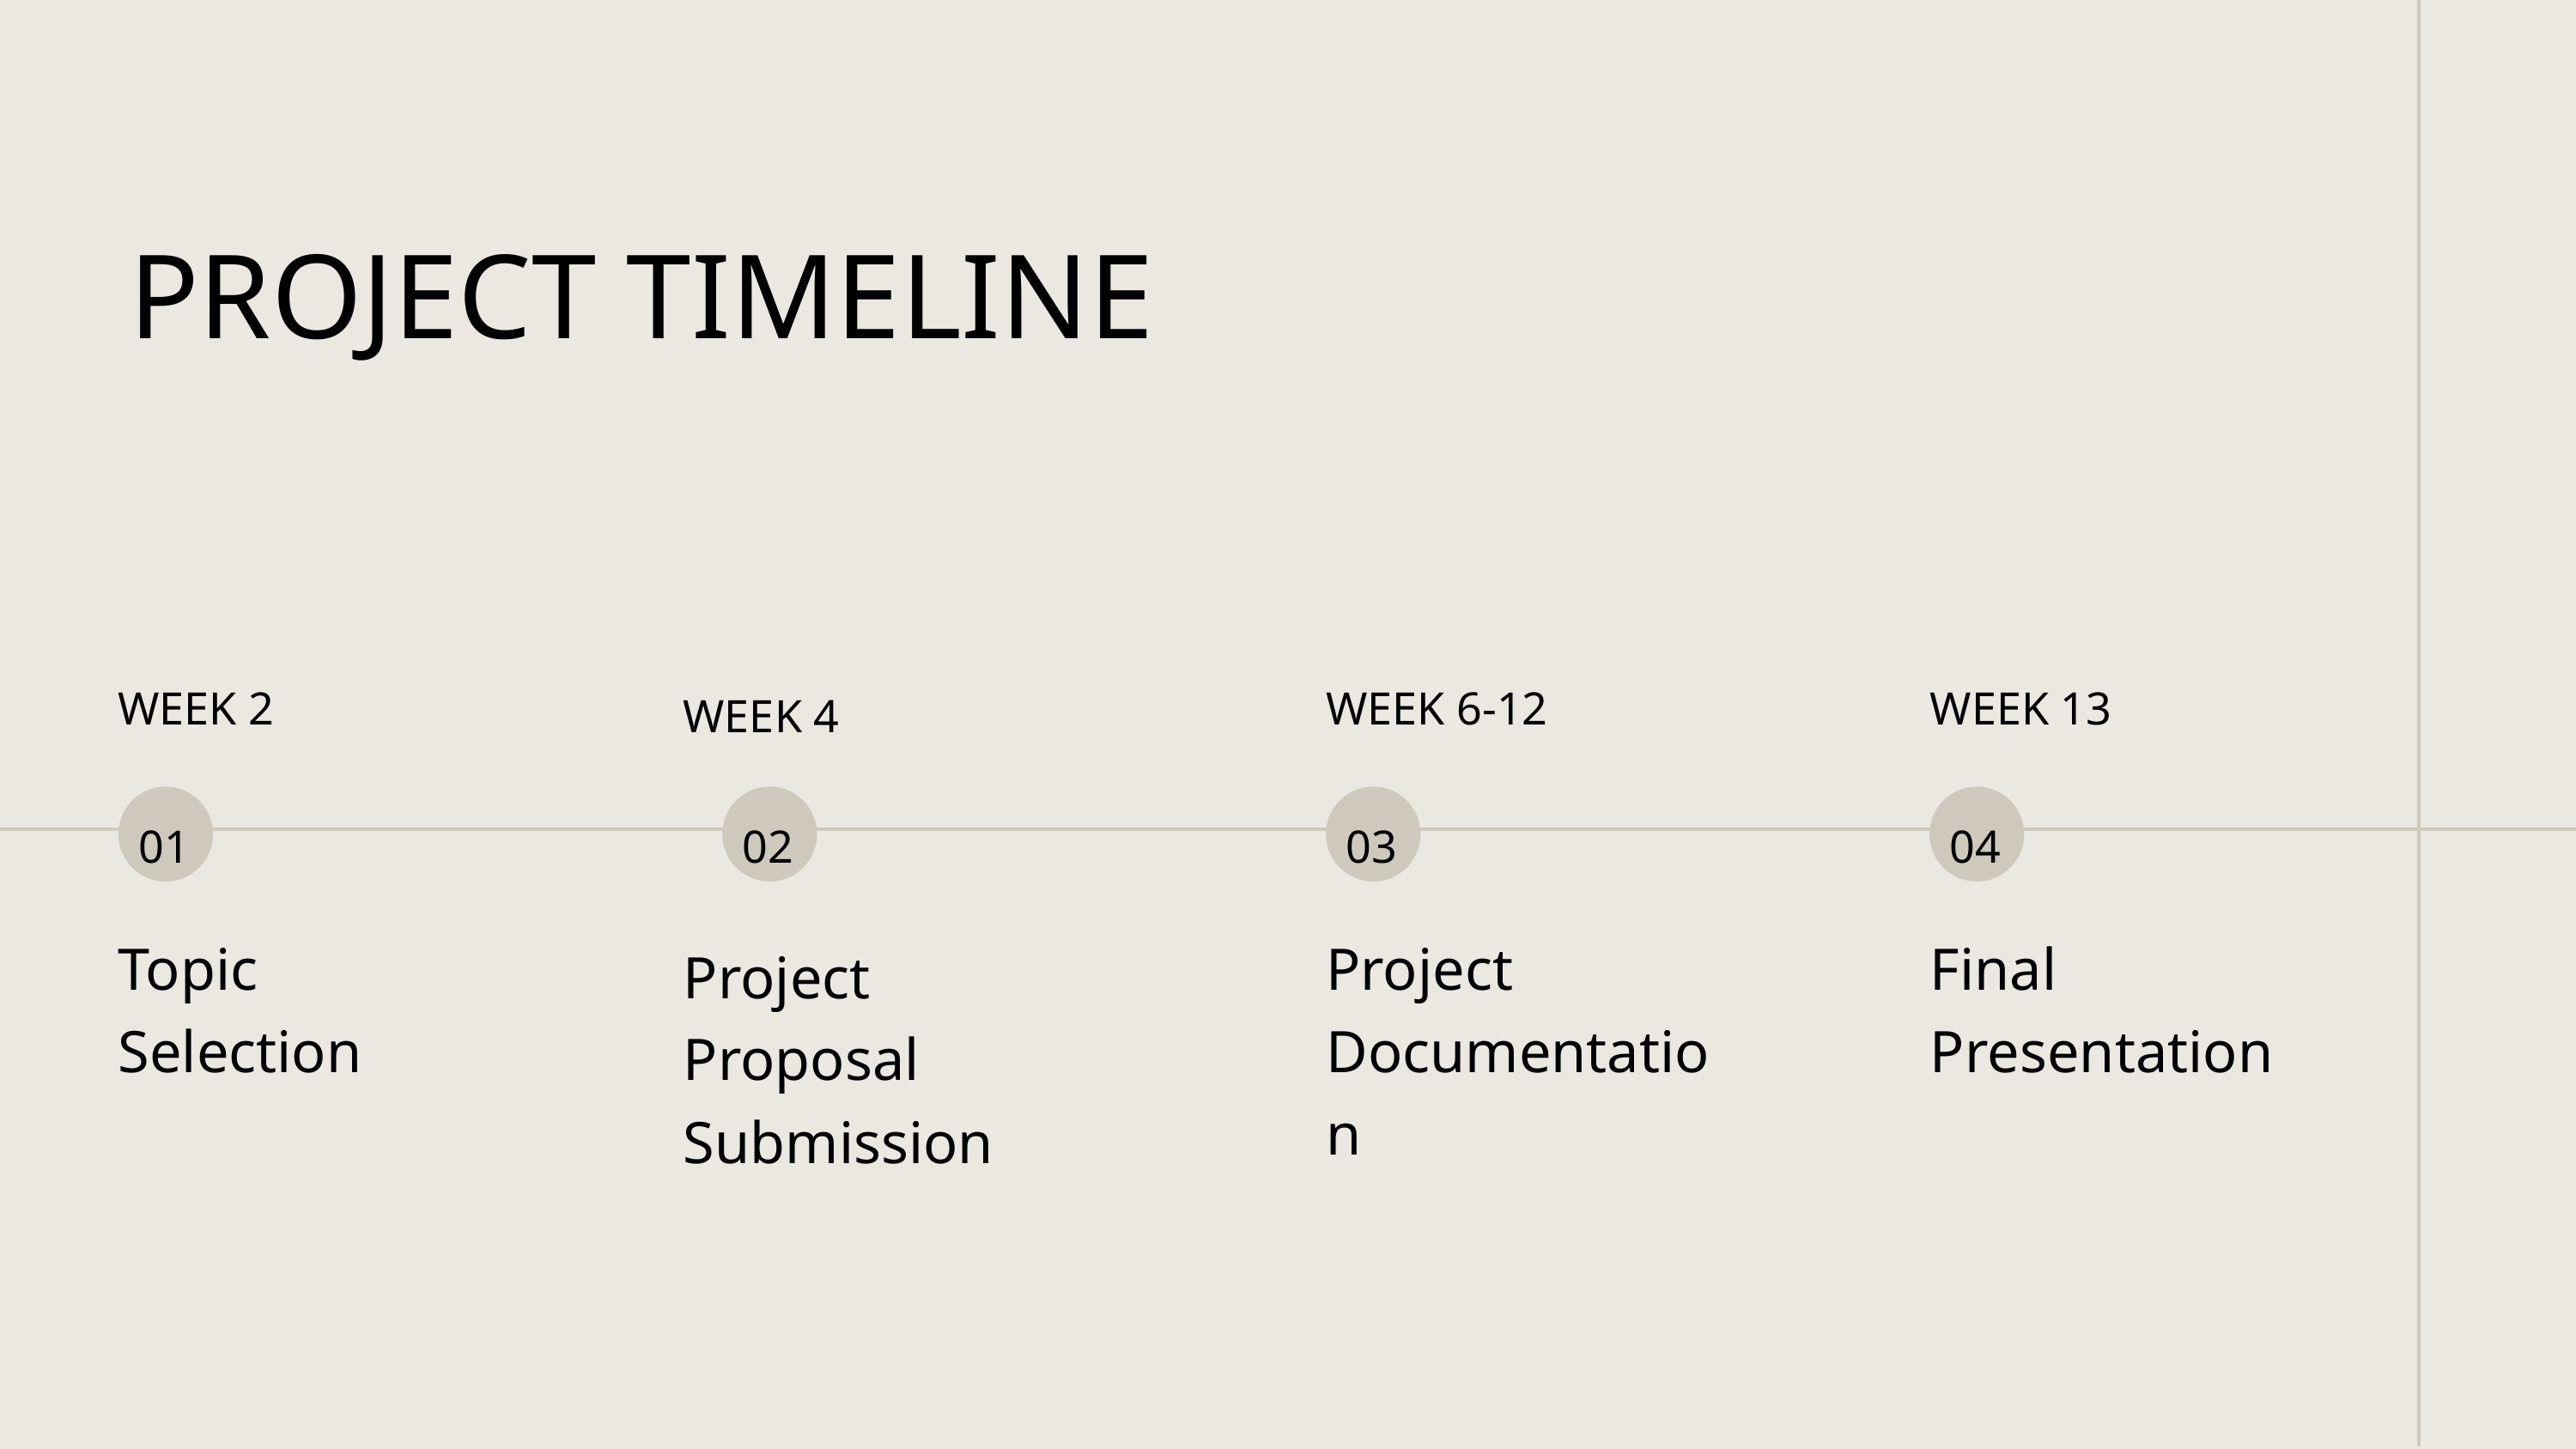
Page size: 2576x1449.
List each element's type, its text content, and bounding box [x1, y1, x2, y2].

text_box WEEK 4 [683, 677, 1157, 743]
text_box Project Proposal Submission [683, 927, 1080, 1175]
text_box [1929, 786, 2025, 882]
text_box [1325, 786, 1421, 882]
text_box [118, 786, 214, 882]
text_box PROJECT TIMELINE [129, 179, 1643, 362]
text_box WEEK 6-12 [1326, 669, 1801, 734]
text_box Project Documentation [1326, 919, 1723, 1167]
text_box Final Presentation [1929, 919, 2328, 1085]
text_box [721, 786, 817, 882]
text_box WEEK 13 [1929, 669, 2404, 721]
text_box WEEK 2 [118, 669, 592, 734]
text_box Topic Selection [118, 919, 515, 1085]
